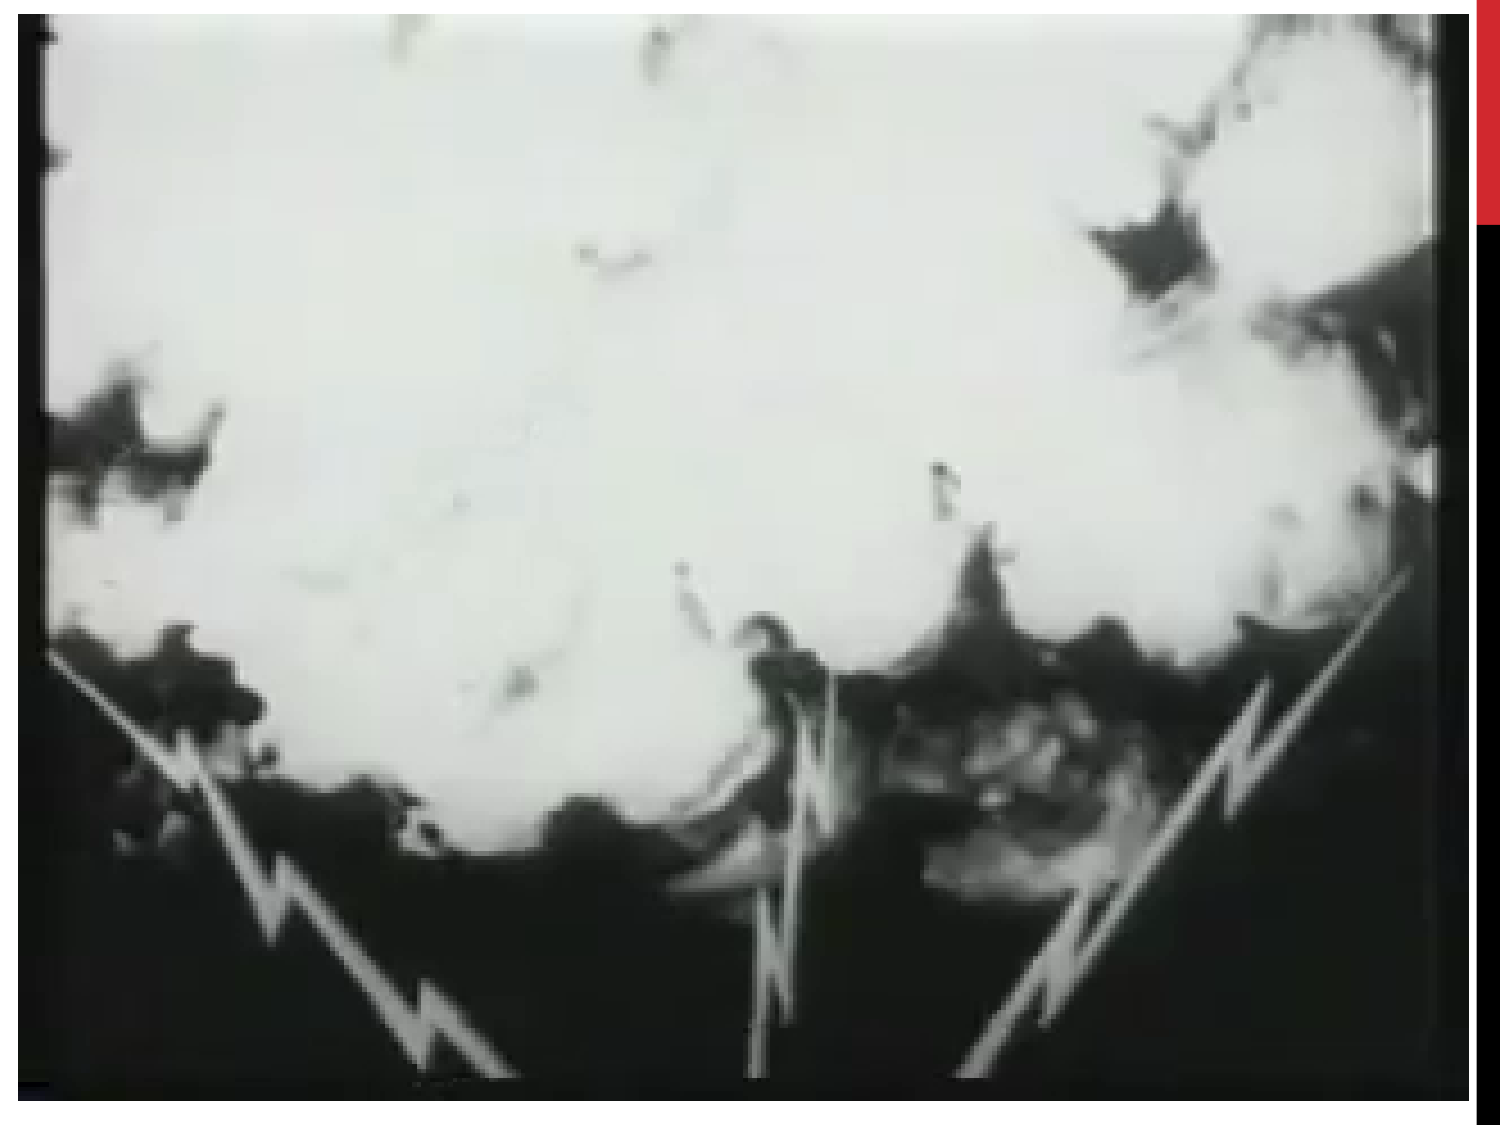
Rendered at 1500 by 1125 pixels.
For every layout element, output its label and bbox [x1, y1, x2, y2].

list [17, 12, 1470, 1103]
